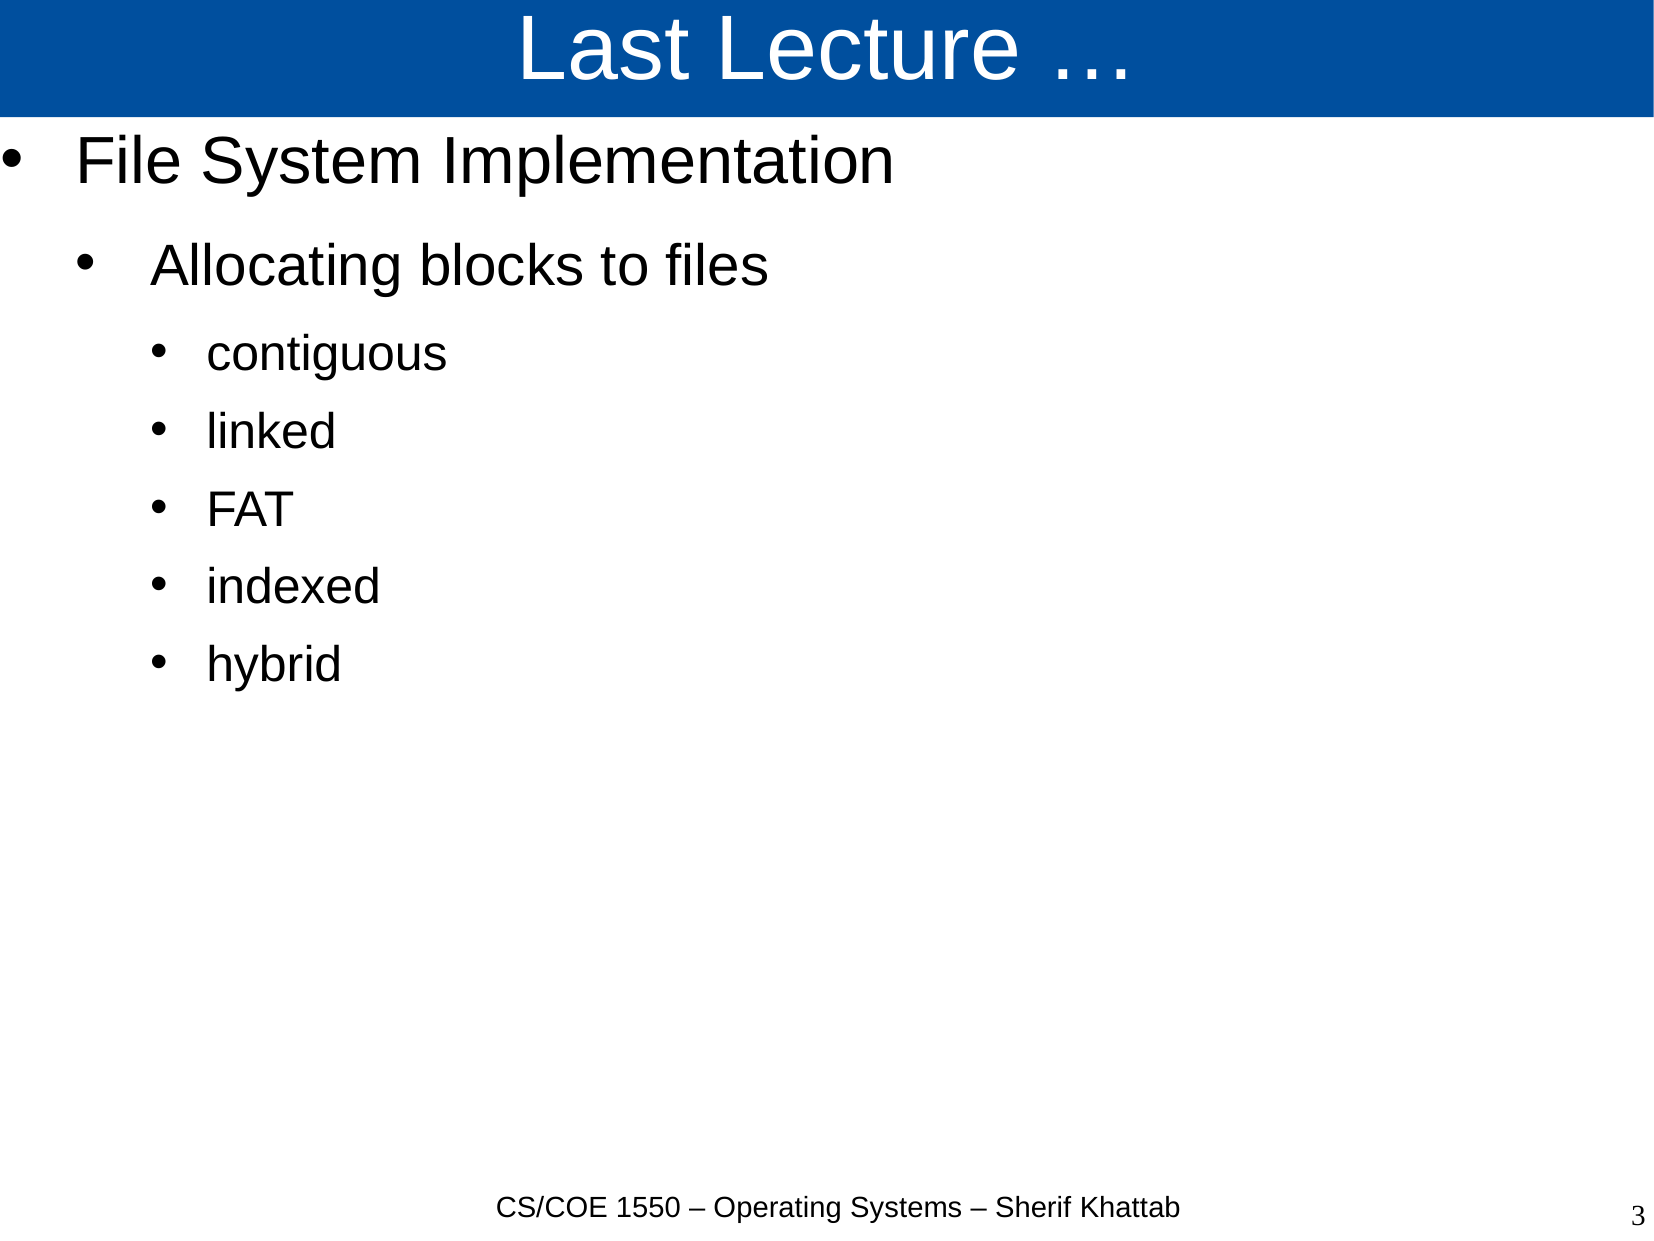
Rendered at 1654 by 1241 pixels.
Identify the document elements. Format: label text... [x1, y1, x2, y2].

title Last Lecture … [0, 0, 1654, 117]
footer CS/COE 1550 – Operating Systems – Sherif Khattab [460, 1190, 1217, 1241]
slide_number 3 [1265, 1198, 1647, 1241]
list File System Implementation Allocating blocks to files contiguous linked FAT indexed hybrid [0, 117, 1654, 1195]
